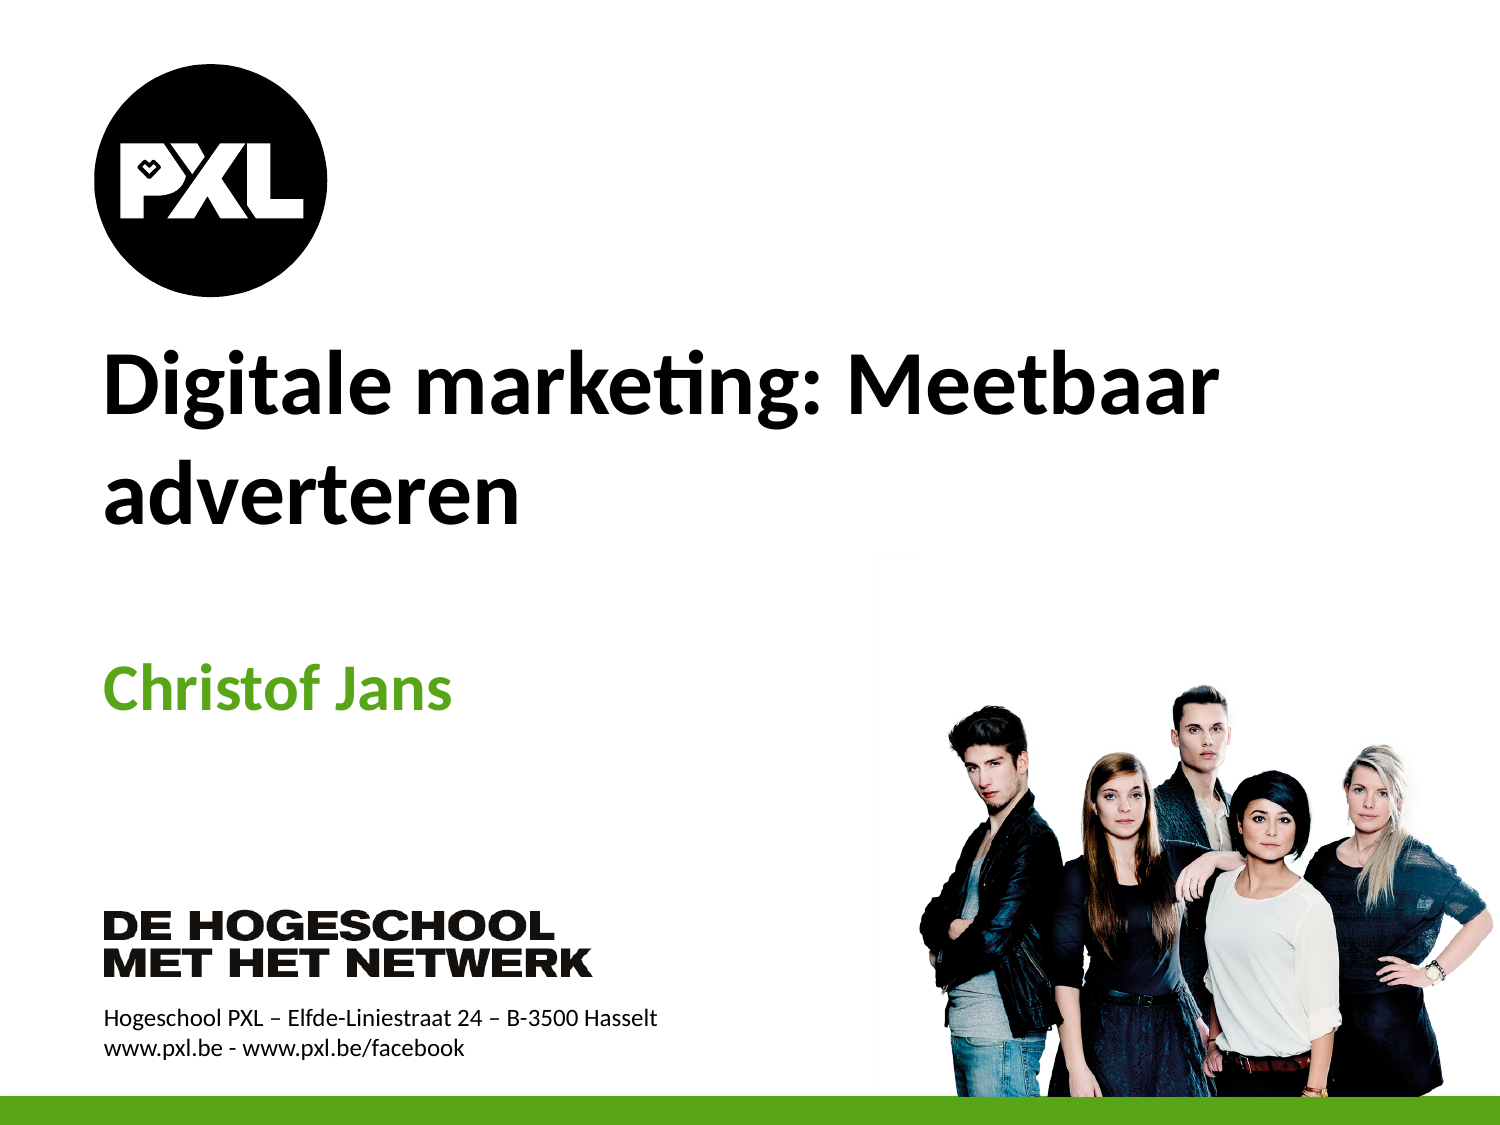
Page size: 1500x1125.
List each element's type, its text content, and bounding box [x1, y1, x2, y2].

title Digitale marketing: Meetbaar adverteren [87, 312, 1363, 554]
picture [104, 909, 593, 977]
subtitle Christof Jans [89, 635, 878, 823]
picture [877, 553, 1500, 1097]
